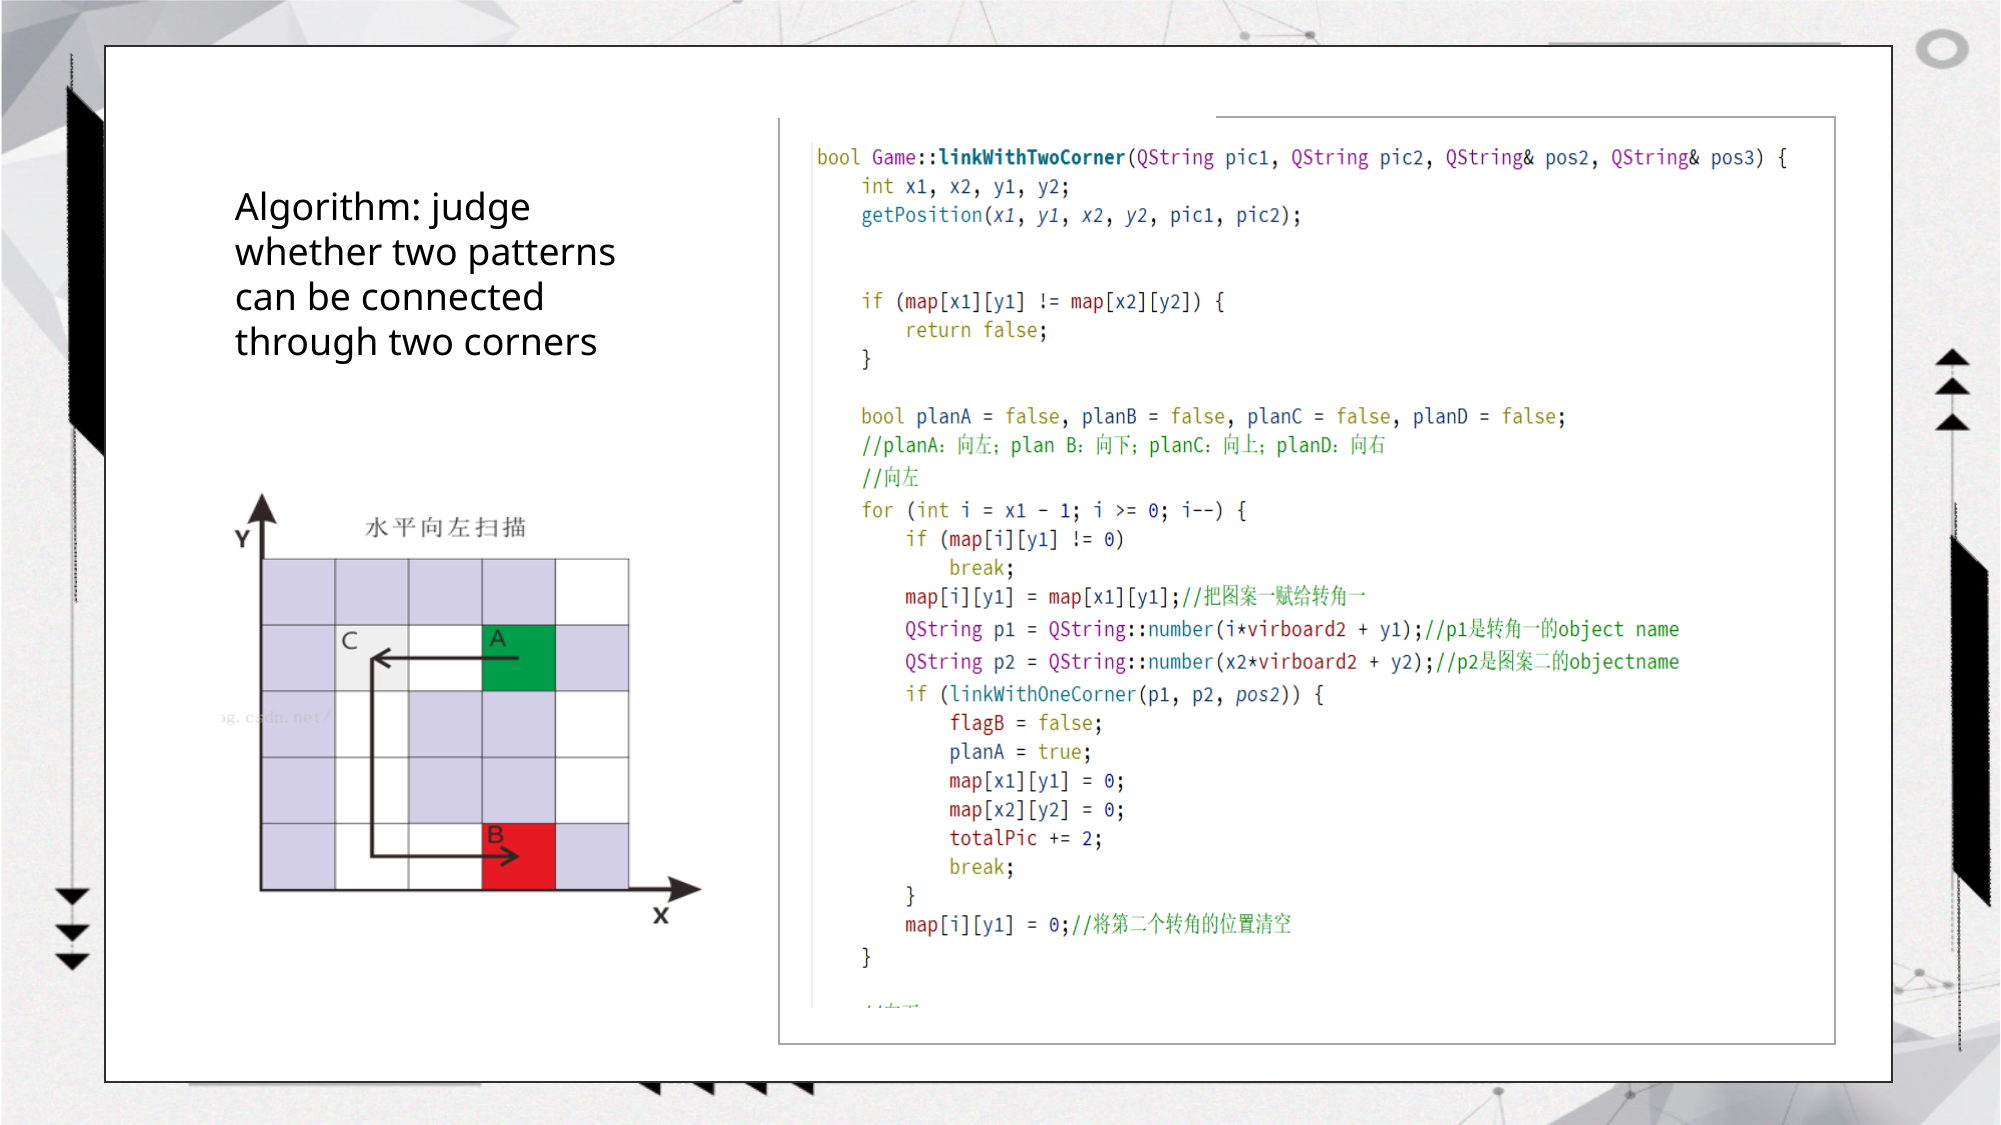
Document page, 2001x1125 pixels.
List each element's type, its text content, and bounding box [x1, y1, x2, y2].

picture [0, 0, 2001, 1125]
text_box Algorithm: judge whether two patterns can be connected through two corners [220, 175, 677, 371]
text_box [778, 116, 1836, 1045]
